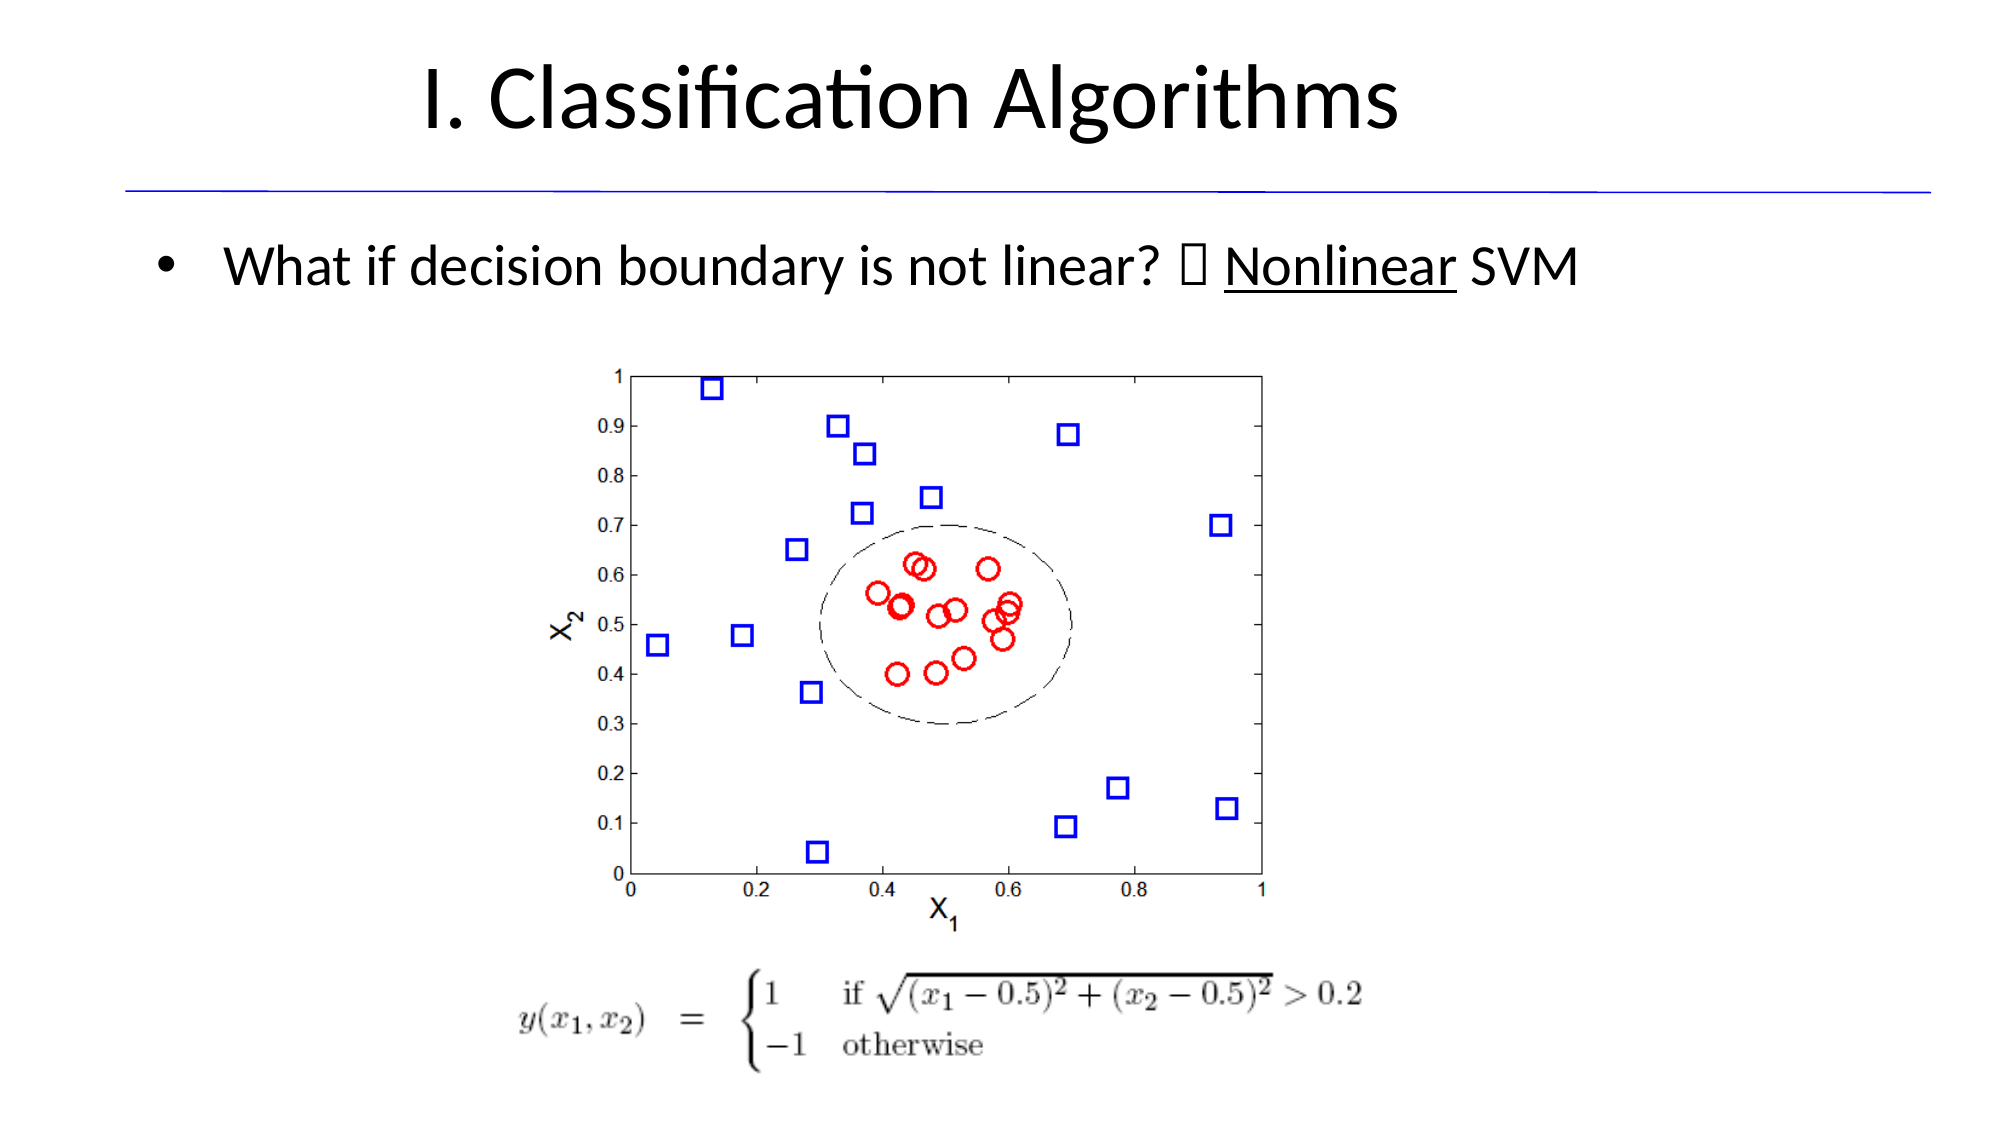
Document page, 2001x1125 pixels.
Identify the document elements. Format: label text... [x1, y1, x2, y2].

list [471, 938, 1404, 1104]
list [525, 355, 1289, 936]
text_box I. Classification Algorithms [161, 41, 1662, 156]
list What if decision boundary is not linear?  Nonlinear SVM [133, 228, 1859, 942]
